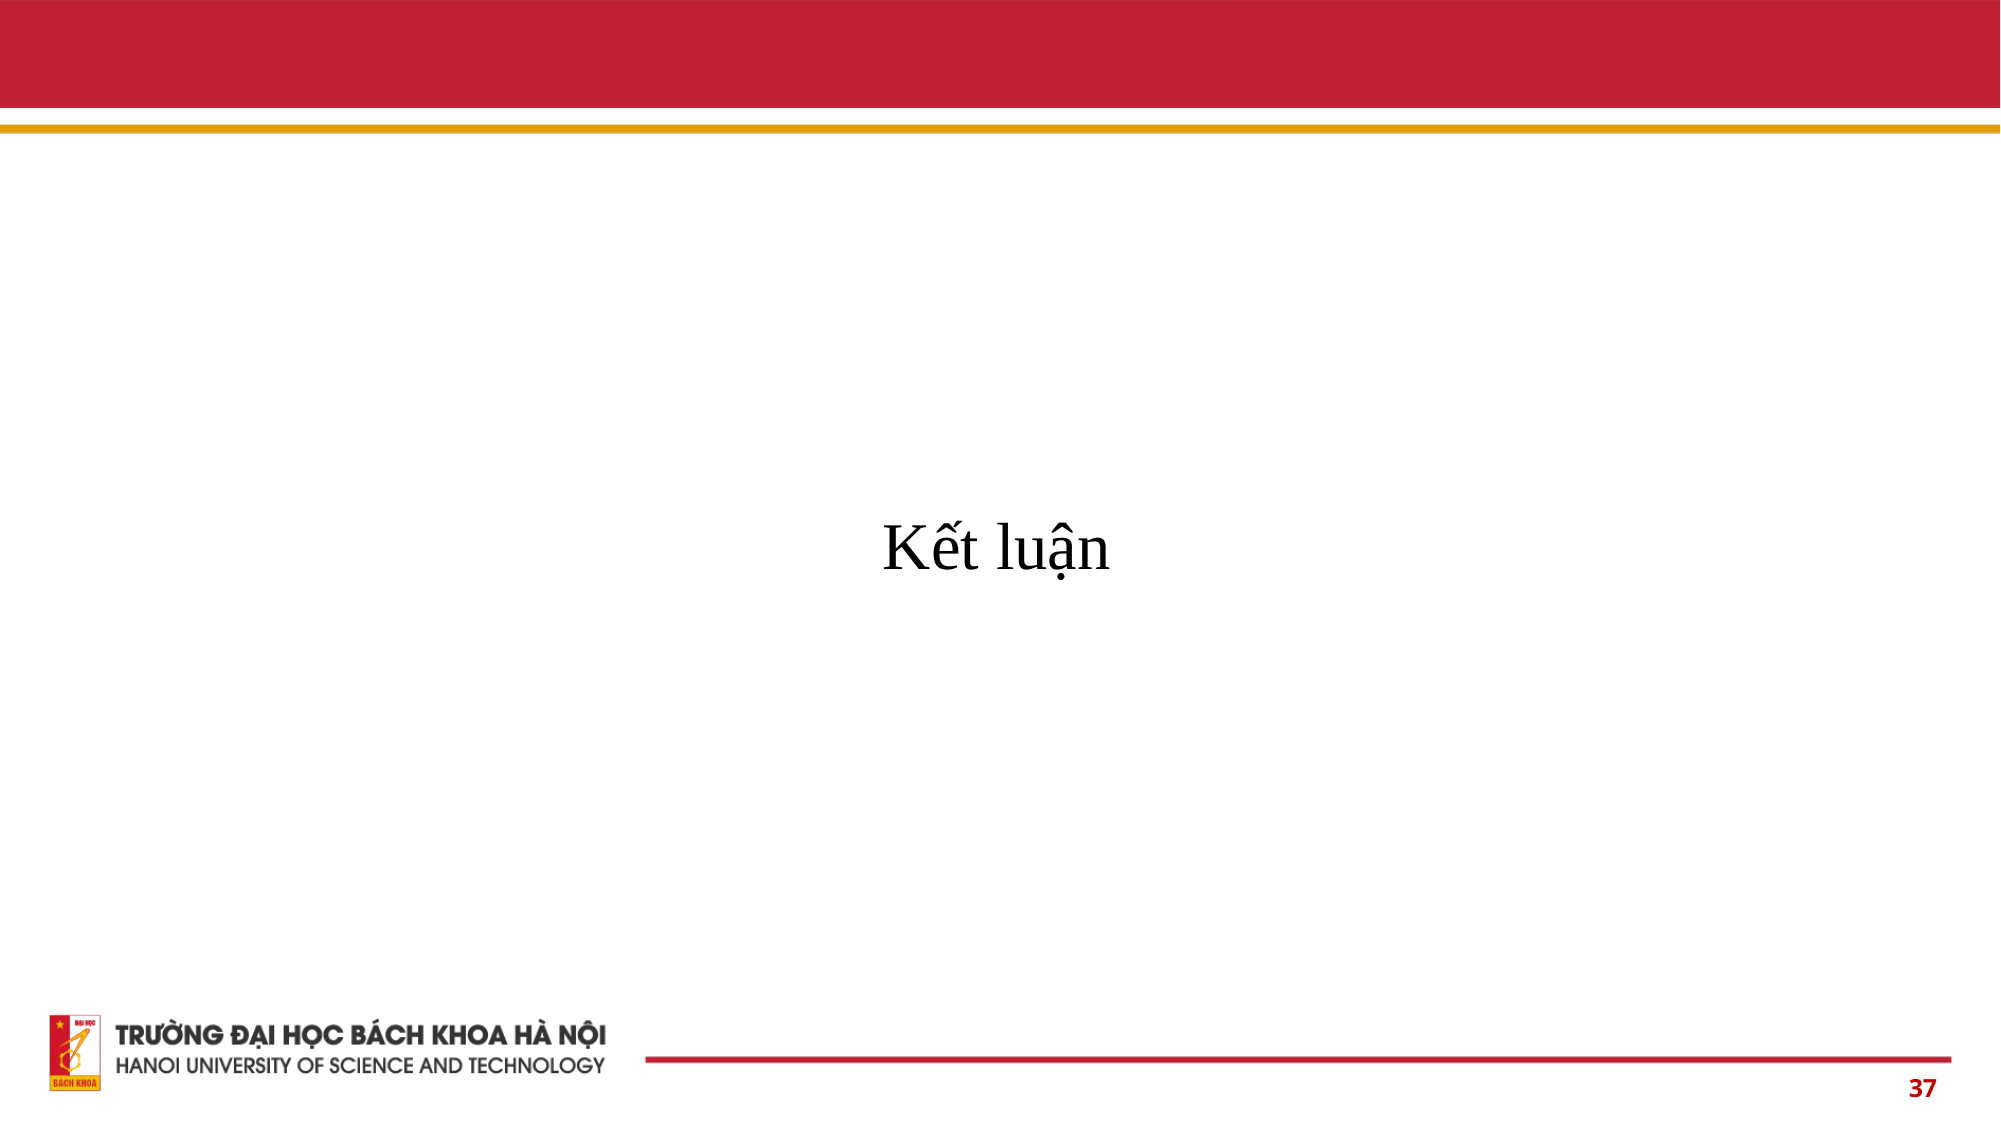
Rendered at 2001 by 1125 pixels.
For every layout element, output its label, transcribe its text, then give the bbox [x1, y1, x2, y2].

list Kết luận [868, 504, 1597, 839]
slide_number 37 [1502, 1065, 1953, 1125]
picture [0, 0, 2001, 1125]
